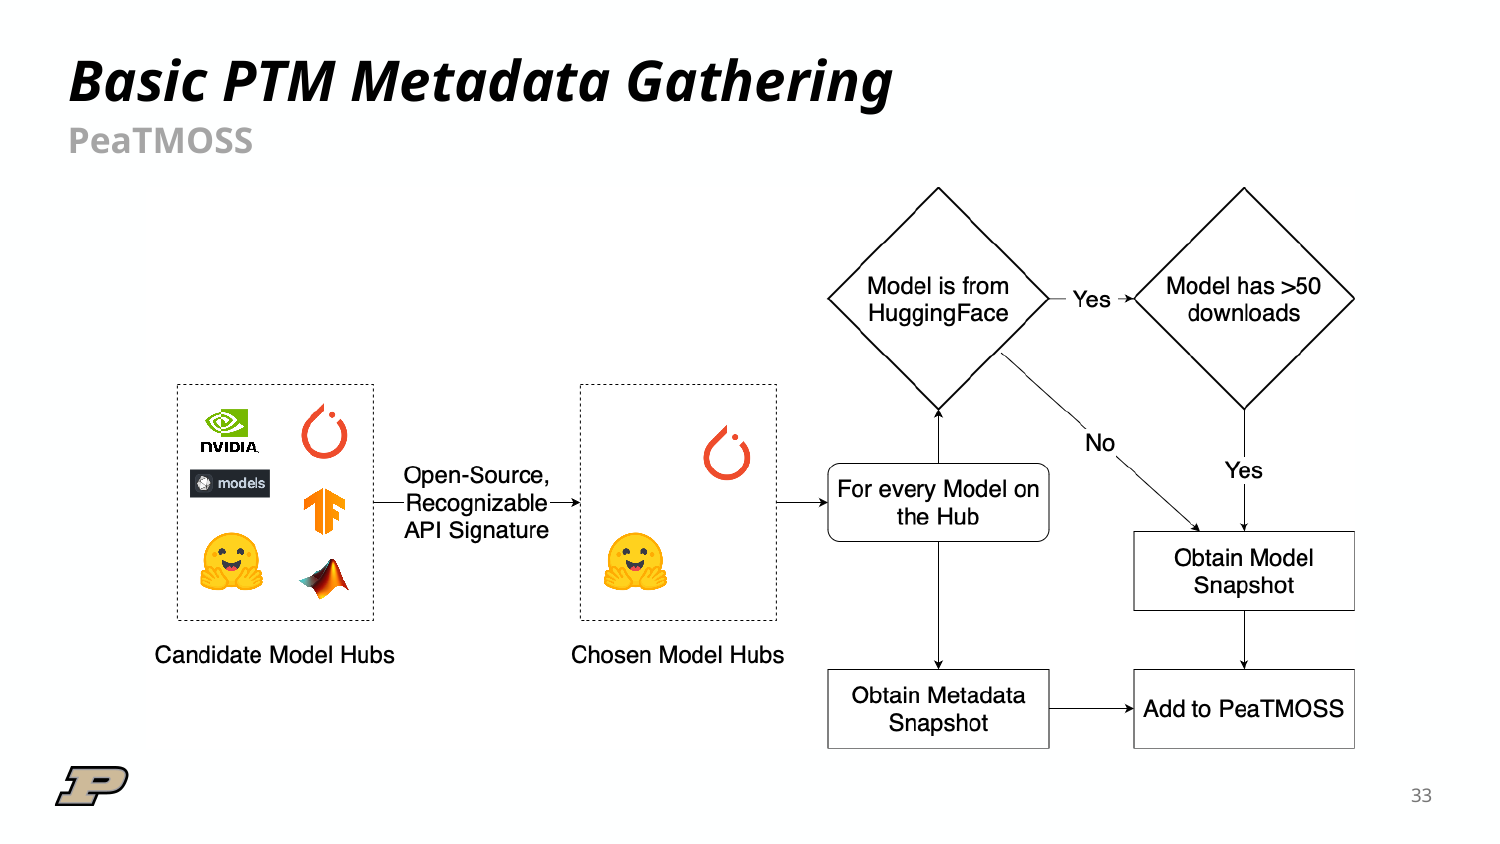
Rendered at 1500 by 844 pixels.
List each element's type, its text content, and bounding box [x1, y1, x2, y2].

slide_number ‹#› [1297, 773, 1444, 819]
picture [54, 766, 134, 806]
title Basic PTM Metadata Gathering [57, 47, 1444, 117]
list PeaTMOSS [56, 117, 1444, 163]
picture [146, 187, 1356, 750]
